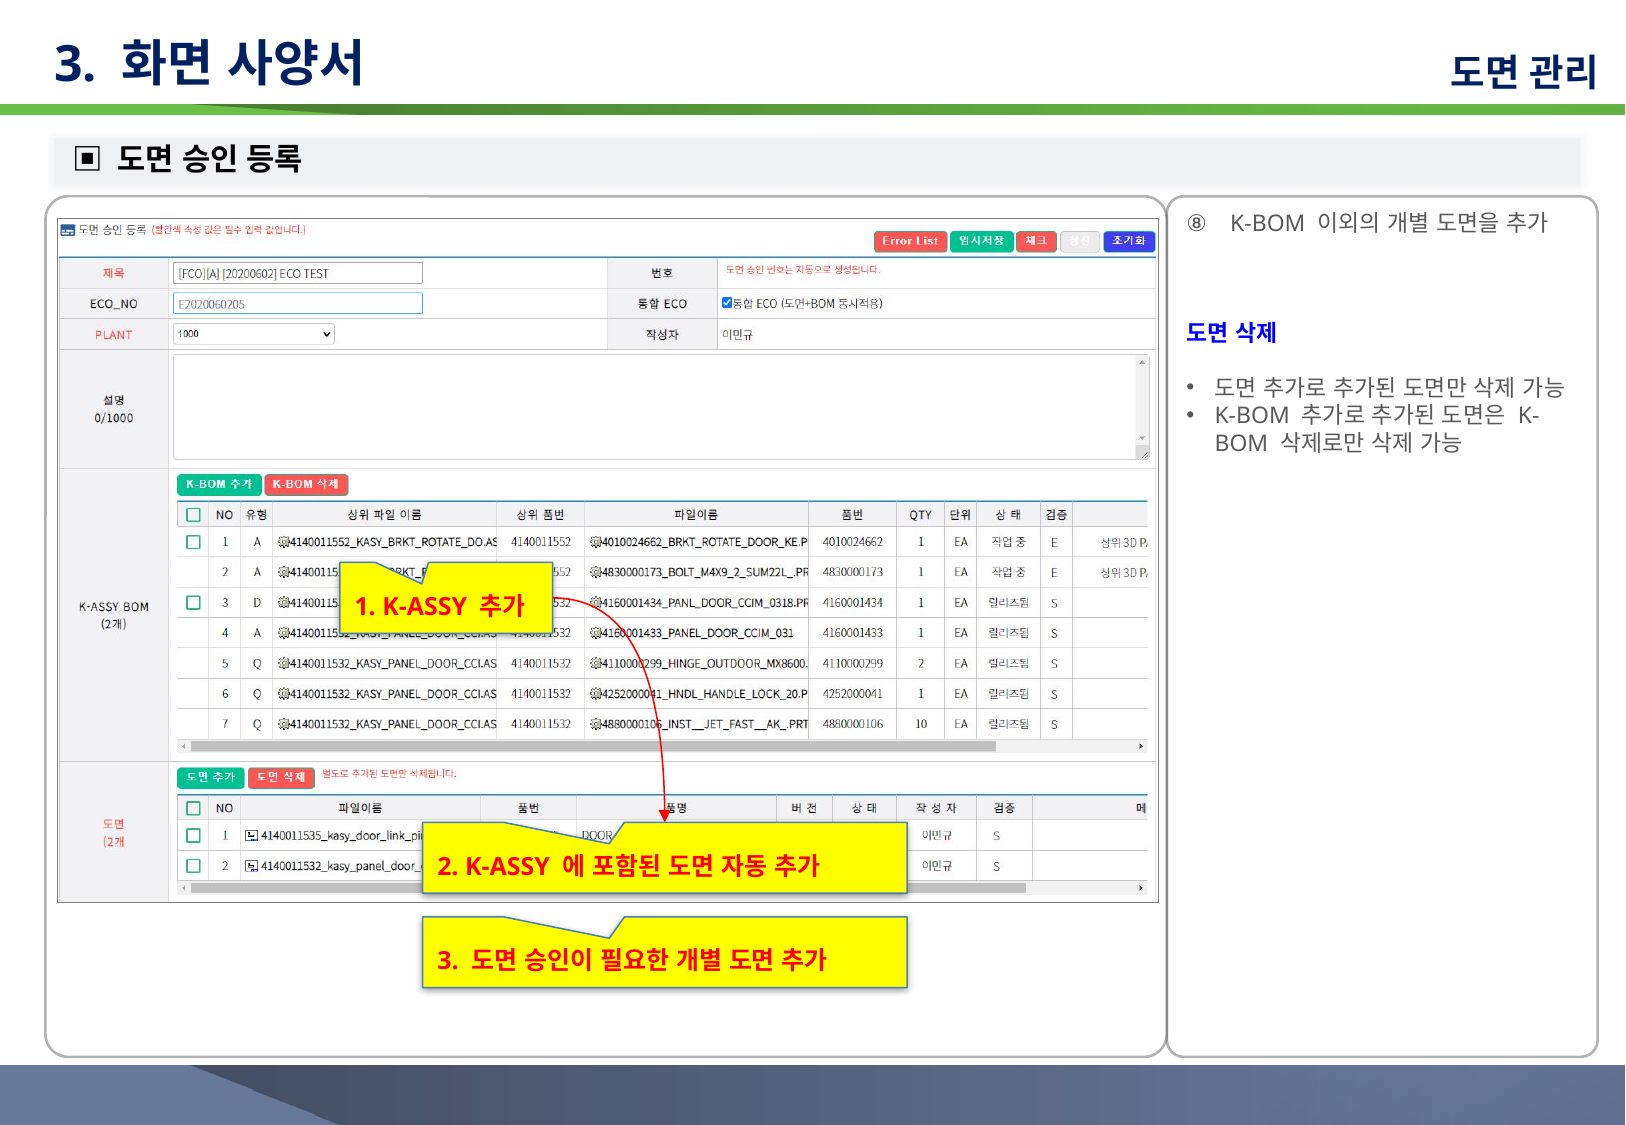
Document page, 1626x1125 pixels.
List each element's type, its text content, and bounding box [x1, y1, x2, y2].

title 3. 화면 사양서 [54, 33, 1462, 91]
text_box [52, 136, 1582, 186]
text_box K-BOM 이외의 개별 도면을 추가 도면 삭제 도면 추가로 추가된 도면만 삭제 가능 K-BOM 추가로 추가된 도면은 K-BOM 삭제로만 삭제 가능 [1164, 194, 1600, 1060]
text_box [43, 194, 1166, 1060]
picture [0, 104, 1625, 115]
text_box 3. 도면 승인이 필요한 개별 도면 추가 [422, 916, 908, 988]
text_box 도면 관리 [1249, 42, 1600, 100]
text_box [552, 597, 665, 823]
picture [57, 218, 1159, 904]
text_box ▣ 도면 승인 등록 [72, 140, 1593, 185]
